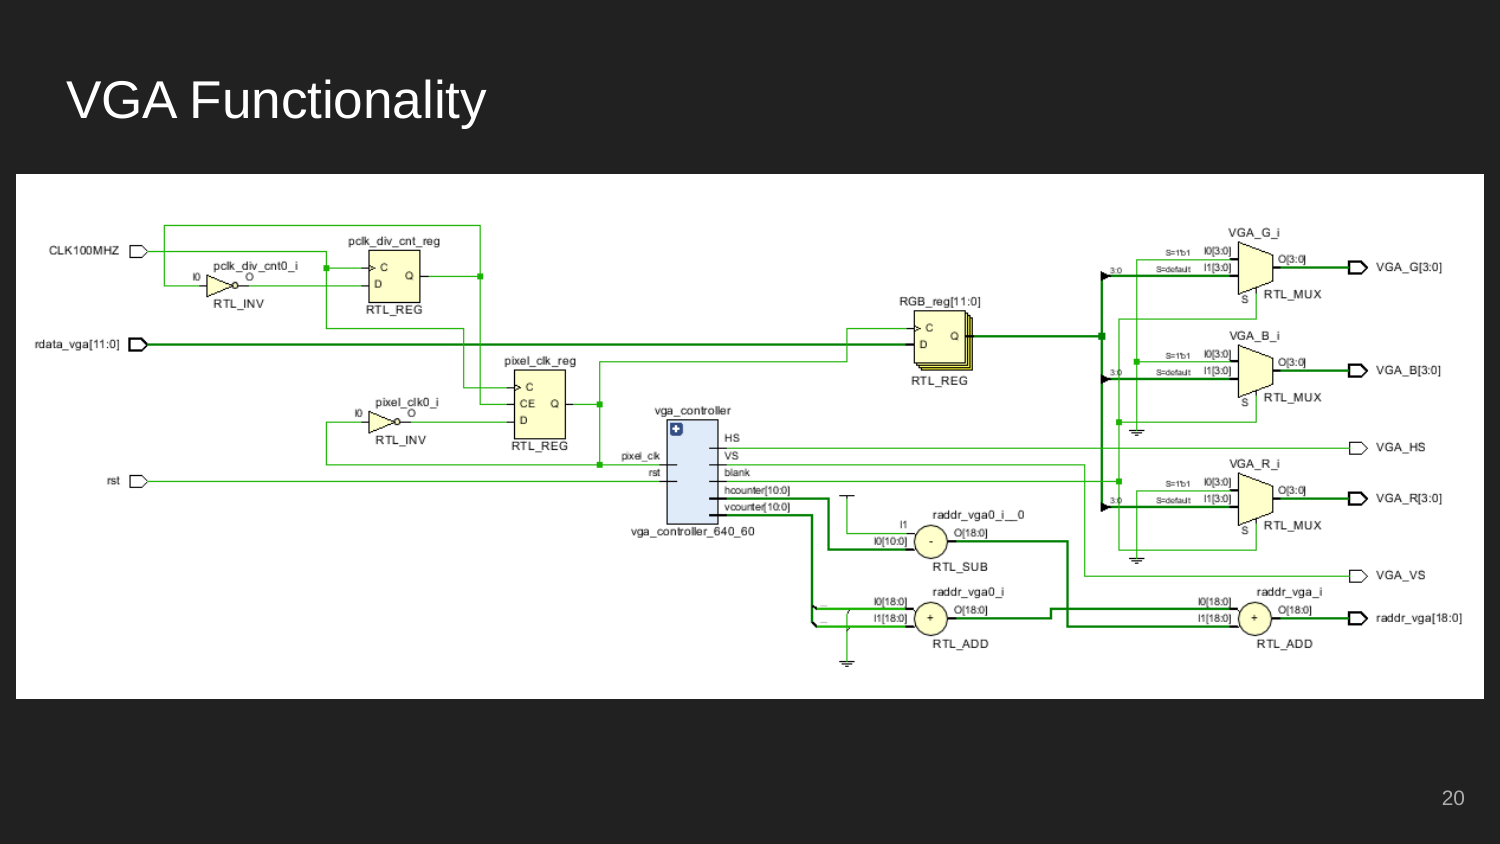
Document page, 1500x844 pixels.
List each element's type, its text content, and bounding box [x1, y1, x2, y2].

slide_number ‹#› [1389, 764, 1480, 830]
title VGA Functionality [51, 50, 1449, 145]
picture [15, 174, 1485, 699]
